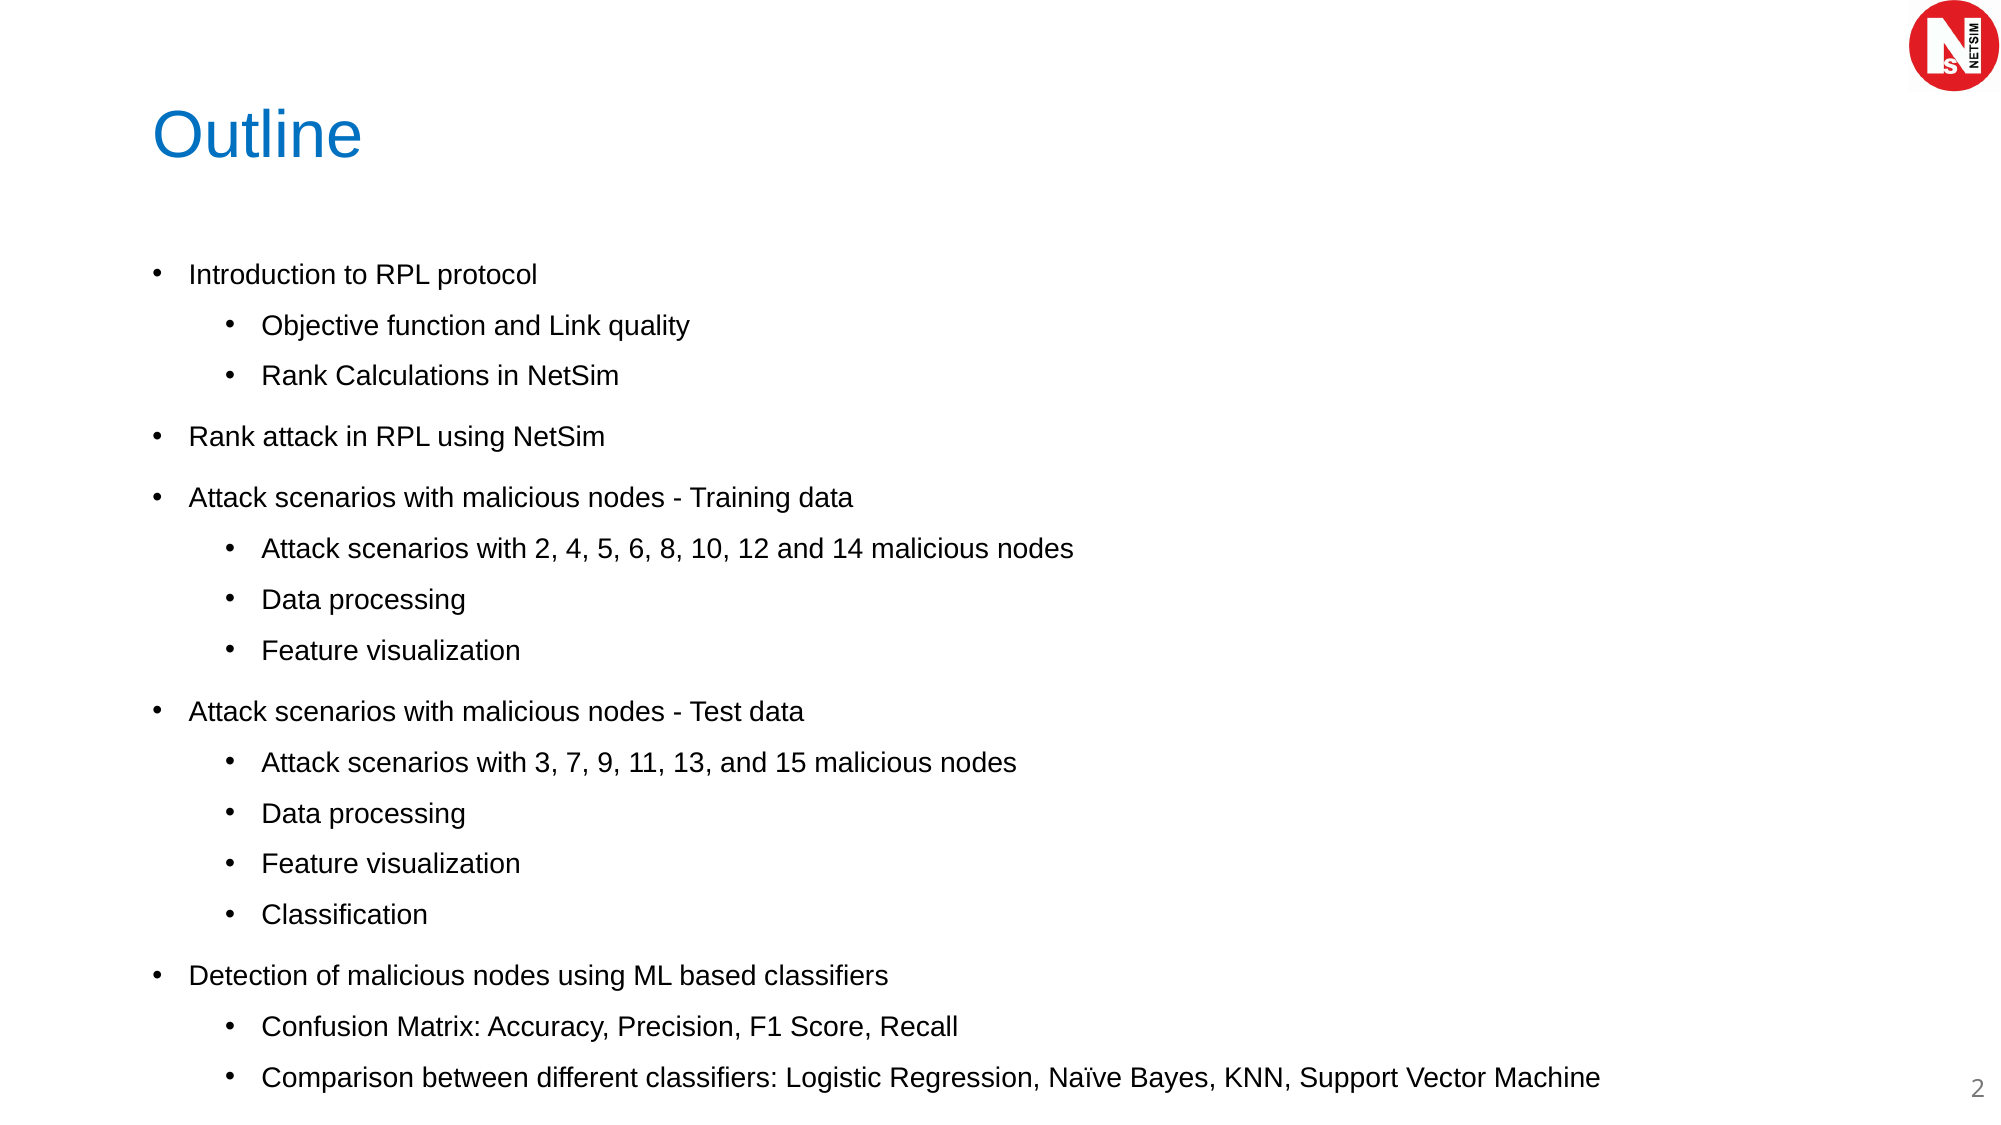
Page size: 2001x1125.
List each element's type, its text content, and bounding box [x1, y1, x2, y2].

picture [1908, 0, 2000, 92]
title Outline [137, 59, 1863, 212]
slide_number 1 [1550, 1059, 2000, 1120]
list Introduction to RPL protocol Objective function and Link quality Rank Calculations in NetSim Rank attack in RPL using NetSim Attack scenarios with malicious nodes - Training data Attack scenarios with 2, 4, 5, 6, 8, 10, 12 and 14 malicious nodes Data processing Feature visualization Attack scenarios with malicious nodes - Test data Attack scenarios with 3, 7, 9, 11, 13, and 15 malicious nodes Data processing Feature visualization Classification Detection of malicious nodes using ML based classifiers Confusion Matrix: Accuracy, Precision, F1 Score, Recall Comparison between different classifiers: Logistic Regression, Naïve Bayes, KNN, Support Vector Machine [137, 241, 1863, 1103]
